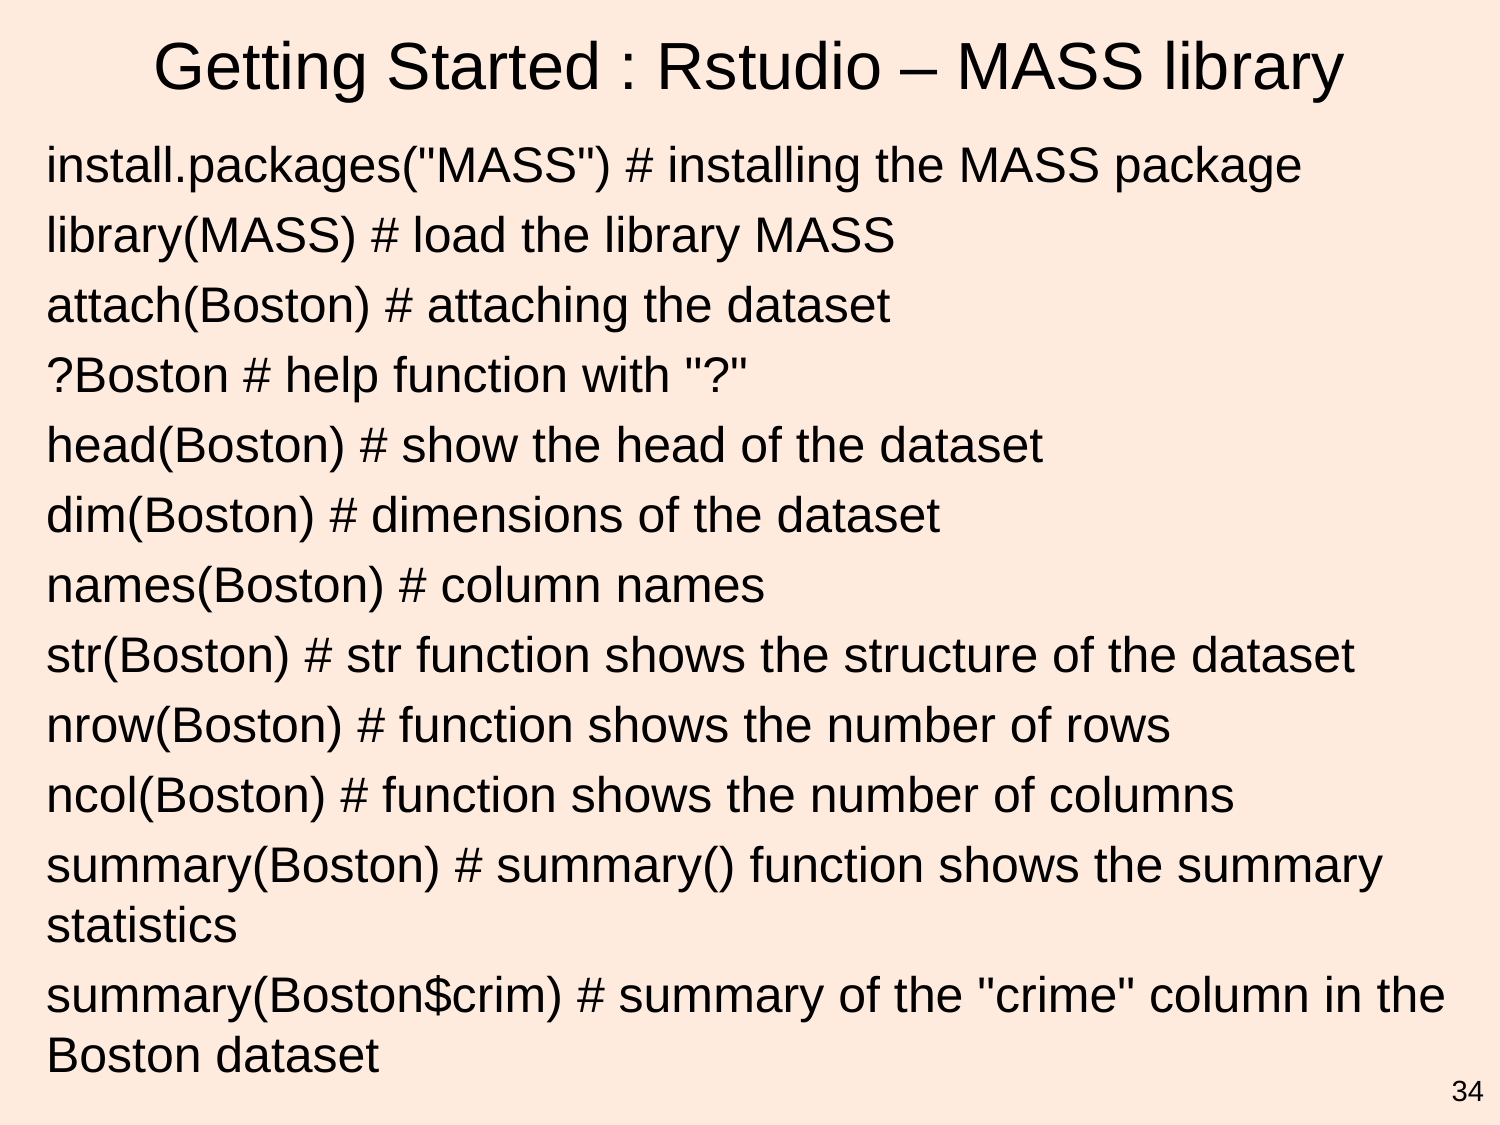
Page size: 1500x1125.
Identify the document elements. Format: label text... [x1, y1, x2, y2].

slide_number 34 [1186, 1064, 1500, 1125]
title Getting Started : Rstudio – MASS library [112, 0, 1388, 125]
list install.packages("MASS") # installing the MASS package library(MASS) # load the library MASS attach(Boston) # attaching the dataset ?Boston # help function with "?" head(Boston) # show the head of the dataset dim(Boston) # dimensions of the dataset names(Boston) # column names str(Boston) # str function shows the structure of the dataset nrow(Boston) # function shows the number of rows ncol(Boston) # function shows the number of columns summary(Boston) # summary() function shows the summary statistics summary(Boston$crim) # summary of the "crime" column in the Boston dataset [31, 125, 1469, 1075]
